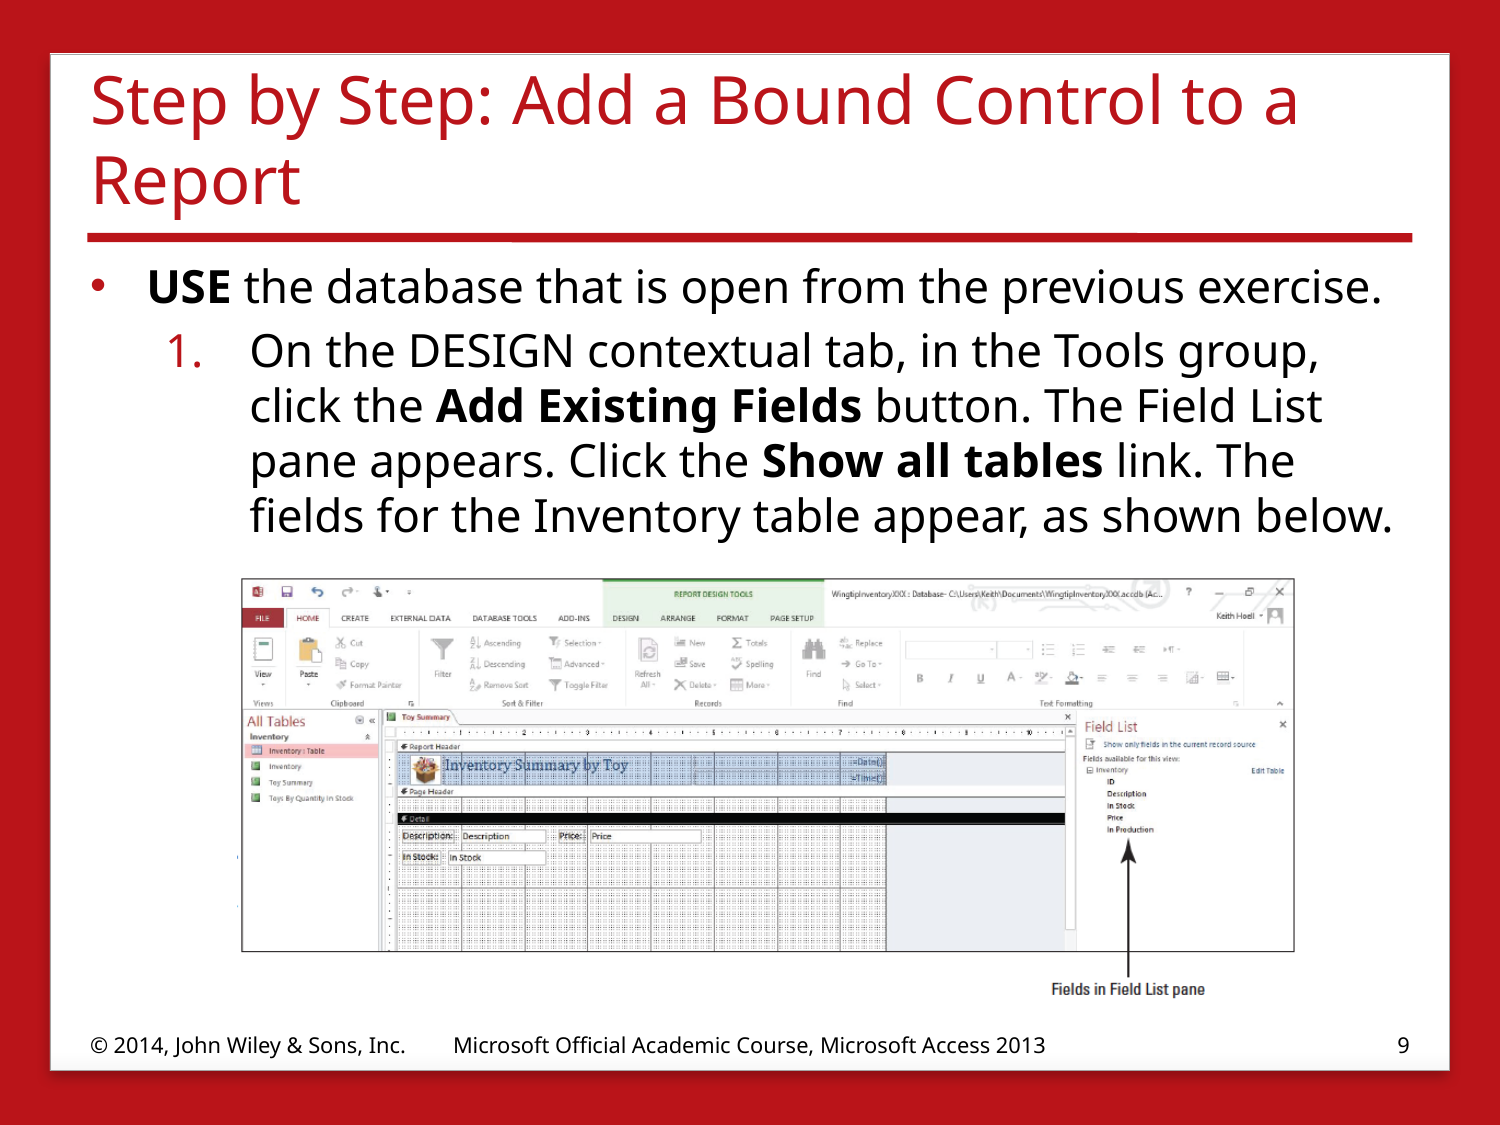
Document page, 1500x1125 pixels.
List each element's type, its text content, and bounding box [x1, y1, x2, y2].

footer Microsoft Official Academic Course, Microsoft Access 2013 [431, 1024, 1069, 1103]
slide_number 9 [1074, 1024, 1426, 1103]
picture [237, 574, 1299, 1007]
list USE the database that is open from the previous exercise. On the DESIGN contextual tab, in the Tools group, click the Add Existing Fields button. The Field List pane appears. Click the Show all tables link. The fields for the Inventory table appear, as shown below. [75, 249, 1425, 1063]
slide_number © 2014, John Wiley & Sons, Inc. [74, 1024, 426, 1103]
title Step by Step: Add a Bound Control to a Report [74, 74, 1426, 226]
